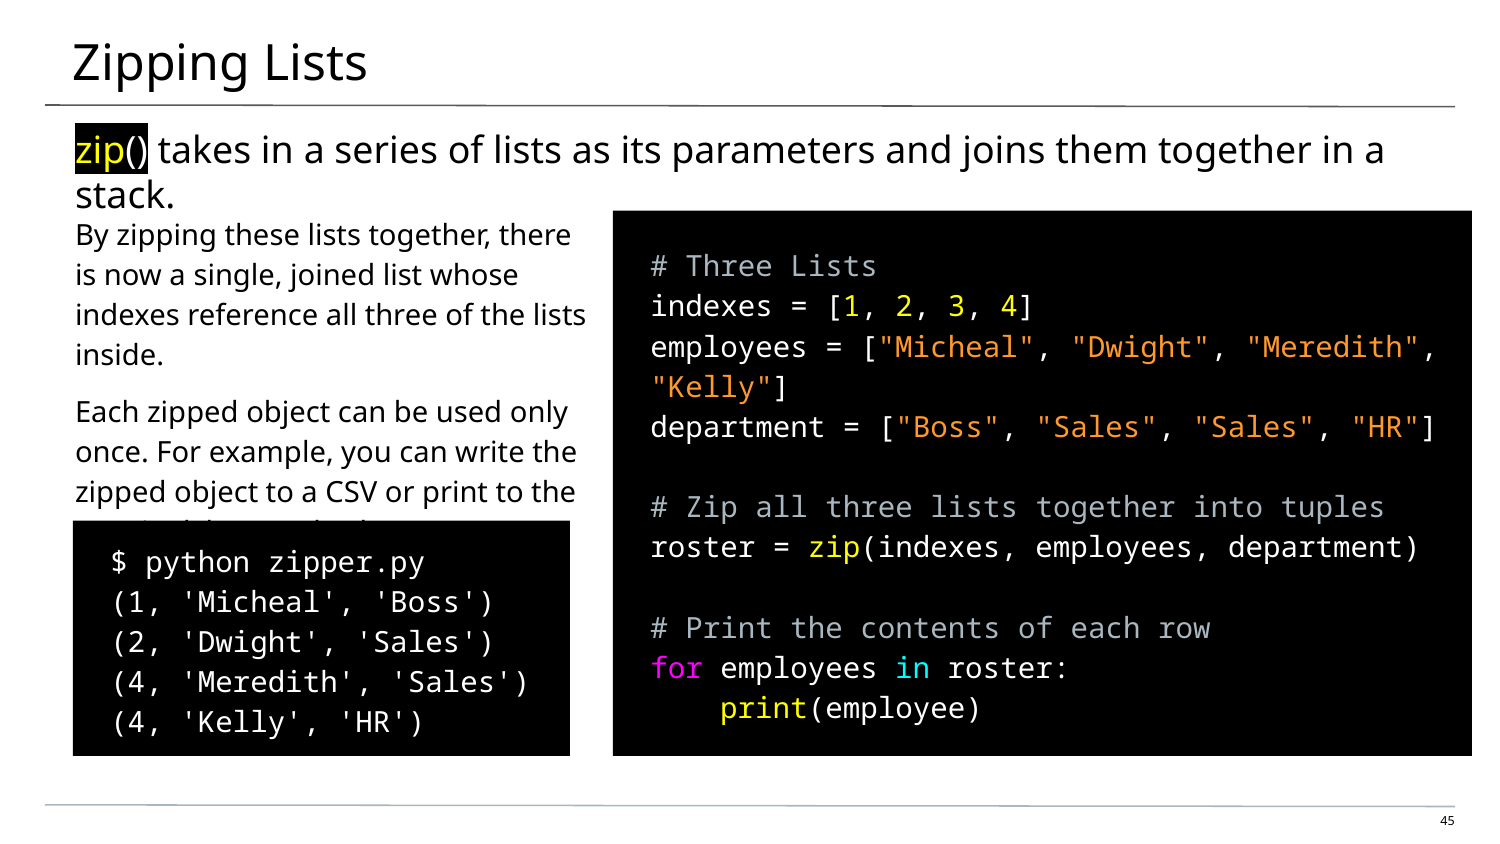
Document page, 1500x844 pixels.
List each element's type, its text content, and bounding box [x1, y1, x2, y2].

text_box # Three Lists indexes = [1, 2, 3, 4] employees = ["Micheal", "Dwight", "Meredith", "Kelly"] department = ["Boss", "Sales", "Sales", "HR"] # Zip all three lists together into tuples roster = zip(indexes, employees, department) # Print the contents of each row for employees in roster: print(employee) [612, 210, 1472, 756]
text_box $ python zipper.py (1, 'Micheal', 'Boss') (2, 'Dwight', 'Sales') (4, 'Meredith', 'Sales') (4, 'Kelly', 'HR') [72, 520, 570, 756]
title Zipping Lists [0, 0, 1500, 88]
list By zipping these lists together, there is now a single, joined list whose indexes reference all three of the lists inside. Each zipped object can be used only once. For example, you can write the zipped object to a CSV or print to the terminal, but not both. [0, 210, 612, 498]
subtitle zip() takes in a series of lists as its parameters and joins them together in a stack. [0, 110, 1500, 171]
